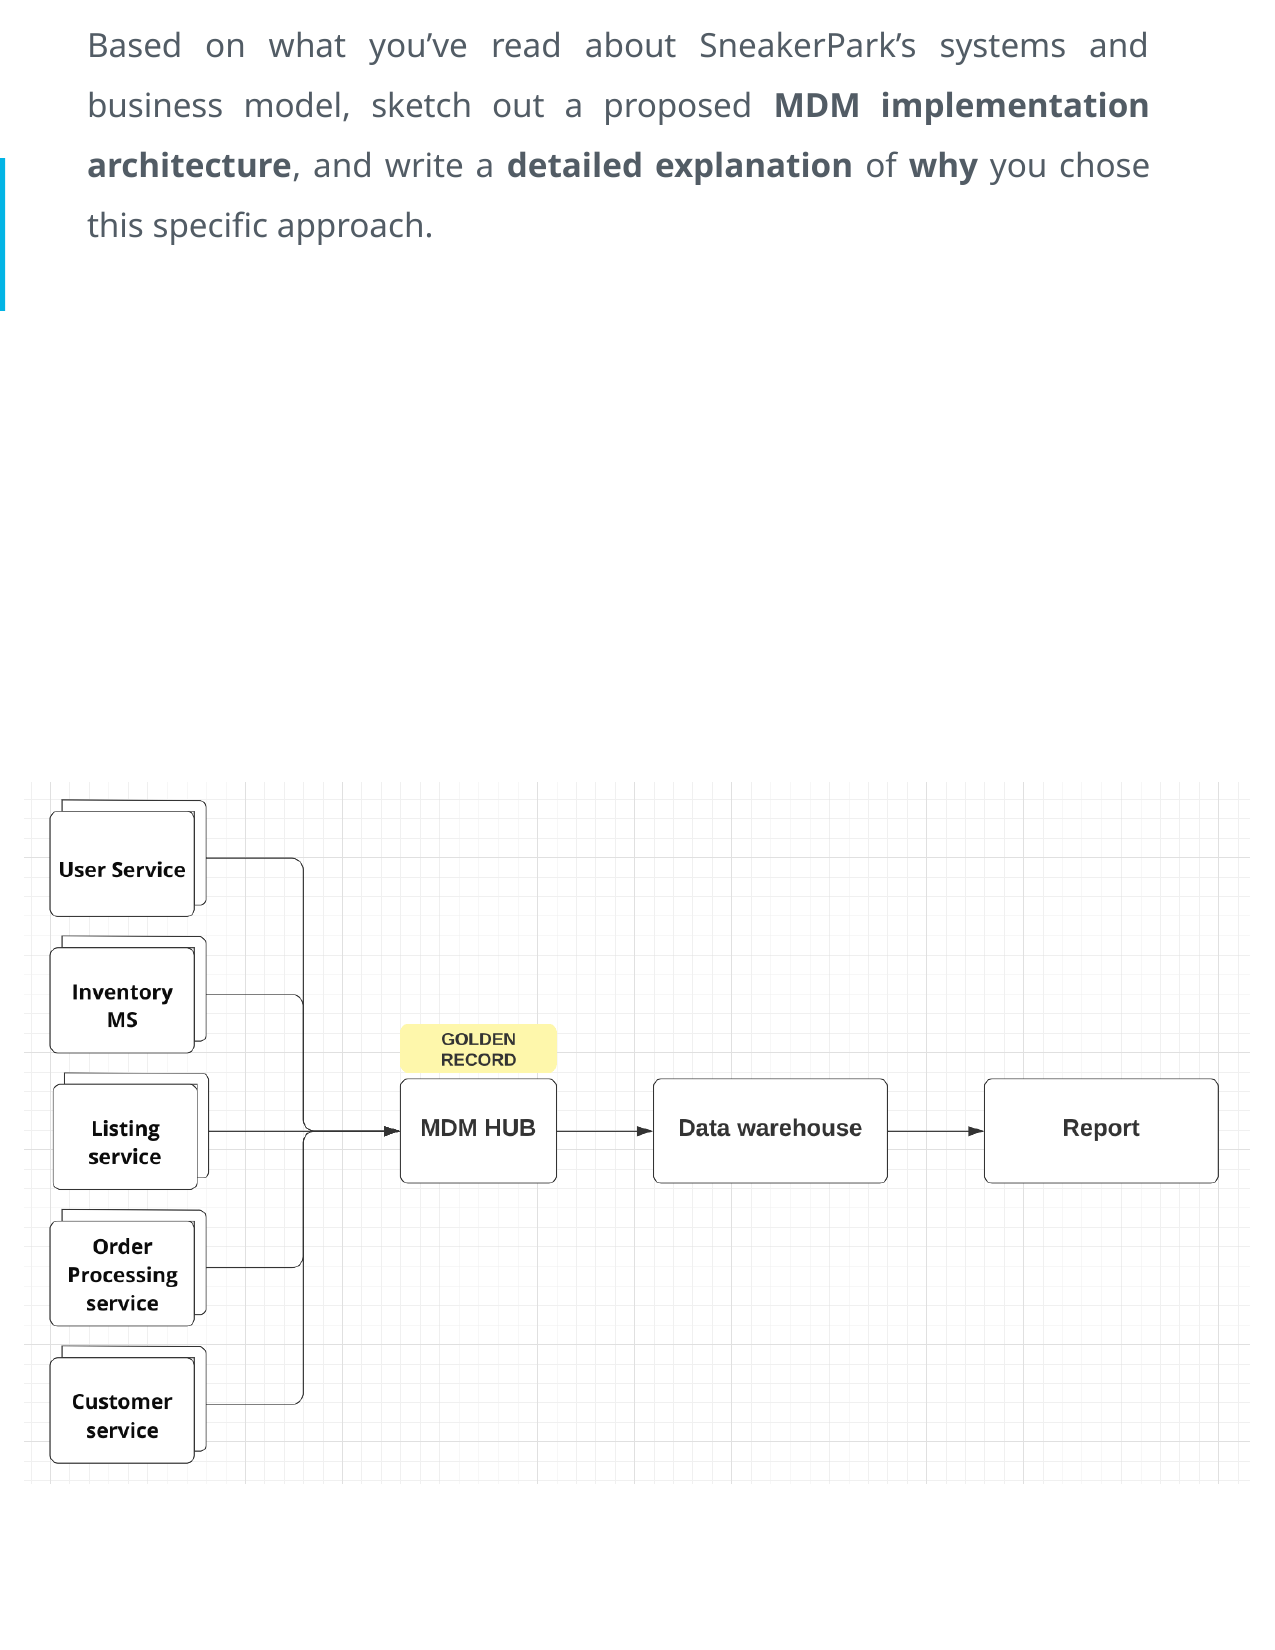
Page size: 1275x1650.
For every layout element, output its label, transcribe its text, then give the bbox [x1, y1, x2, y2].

picture [24, 782, 1251, 1485]
list Based on what you’ve read about SneakerPark’s systems and business model, sketch out a proposed MDM implementation architecture, and write a detailed explanation of why you chose this specific approach. [72, 0, 1206, 758]
